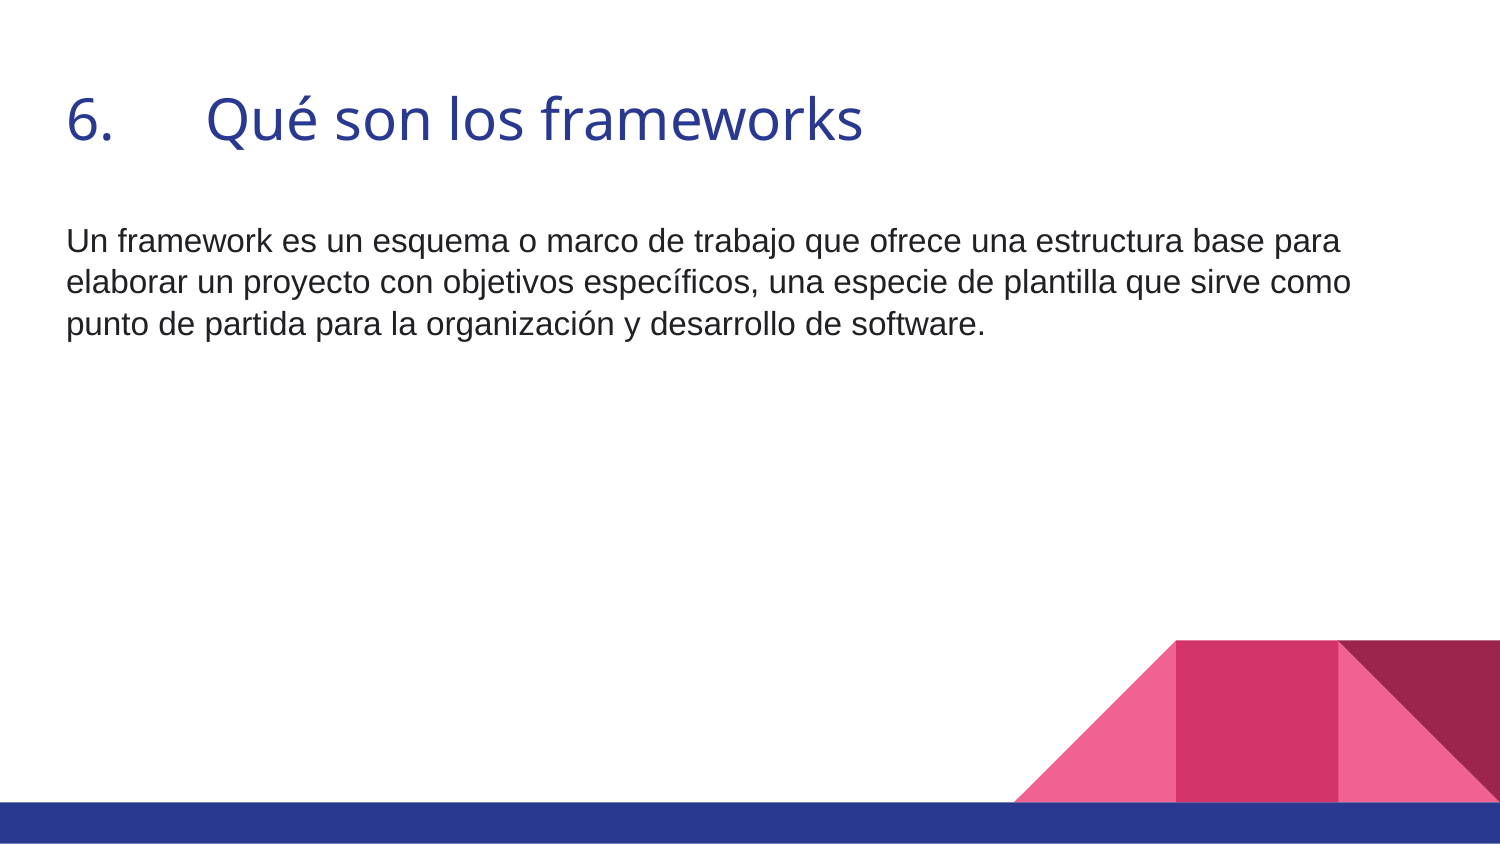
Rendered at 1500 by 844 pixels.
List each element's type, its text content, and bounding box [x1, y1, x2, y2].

title 6. Qué son los frameworks [51, 67, 1449, 167]
list Un framework es un esquema o marco de trabajo que ofrece una estructura base para elaborar un proyecto con objetivos específicos, una especie de plantilla que sirve como punto de partida para la organización y desarrollo de software. [51, 201, 1449, 782]
